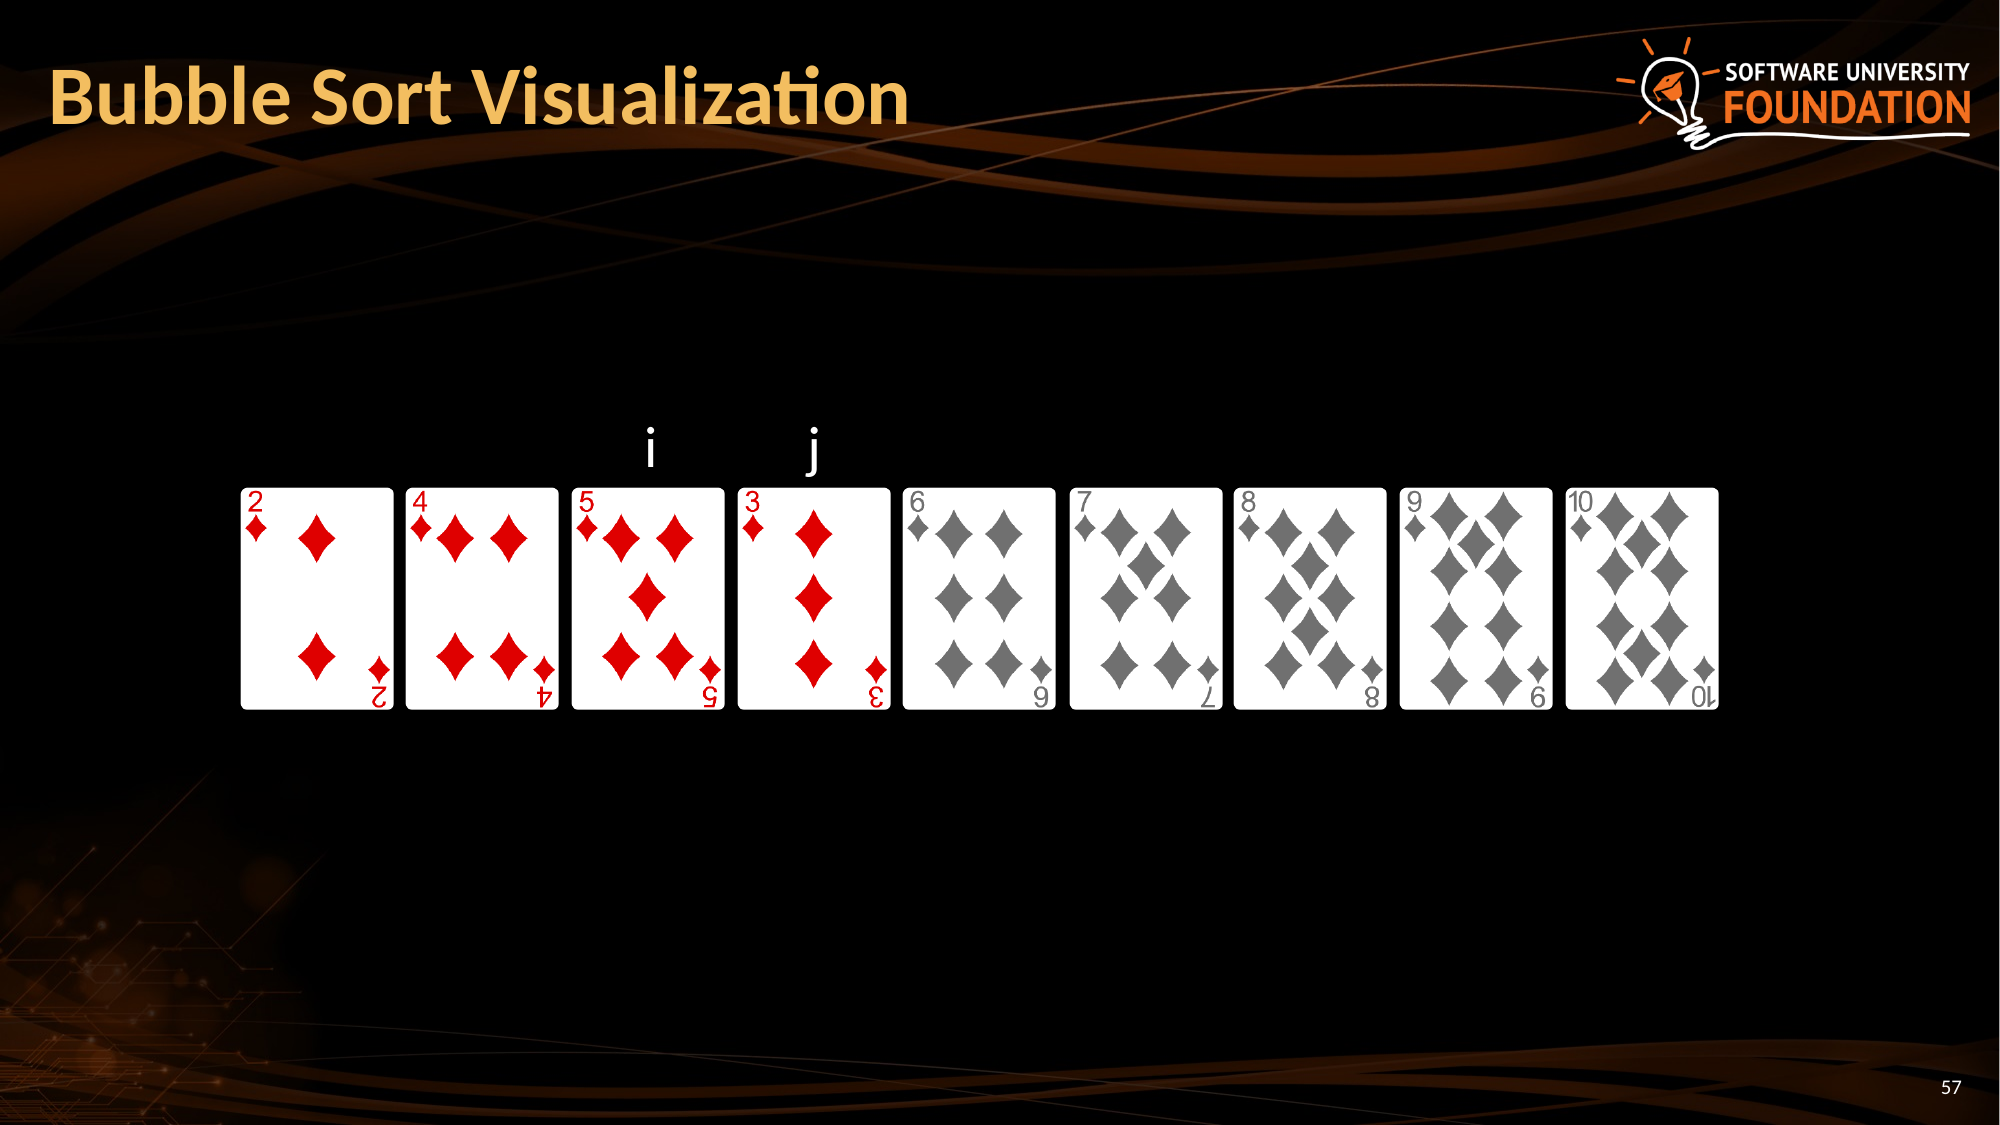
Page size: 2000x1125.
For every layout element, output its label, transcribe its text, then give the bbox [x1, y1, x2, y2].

title Bubble Sort Visualization [30, 6, 1602, 189]
text_box j [793, 401, 837, 487]
picture [0, 0, 2000, 1125]
slide_number 57 [1897, 1070, 1968, 1103]
text_box i [629, 401, 673, 487]
